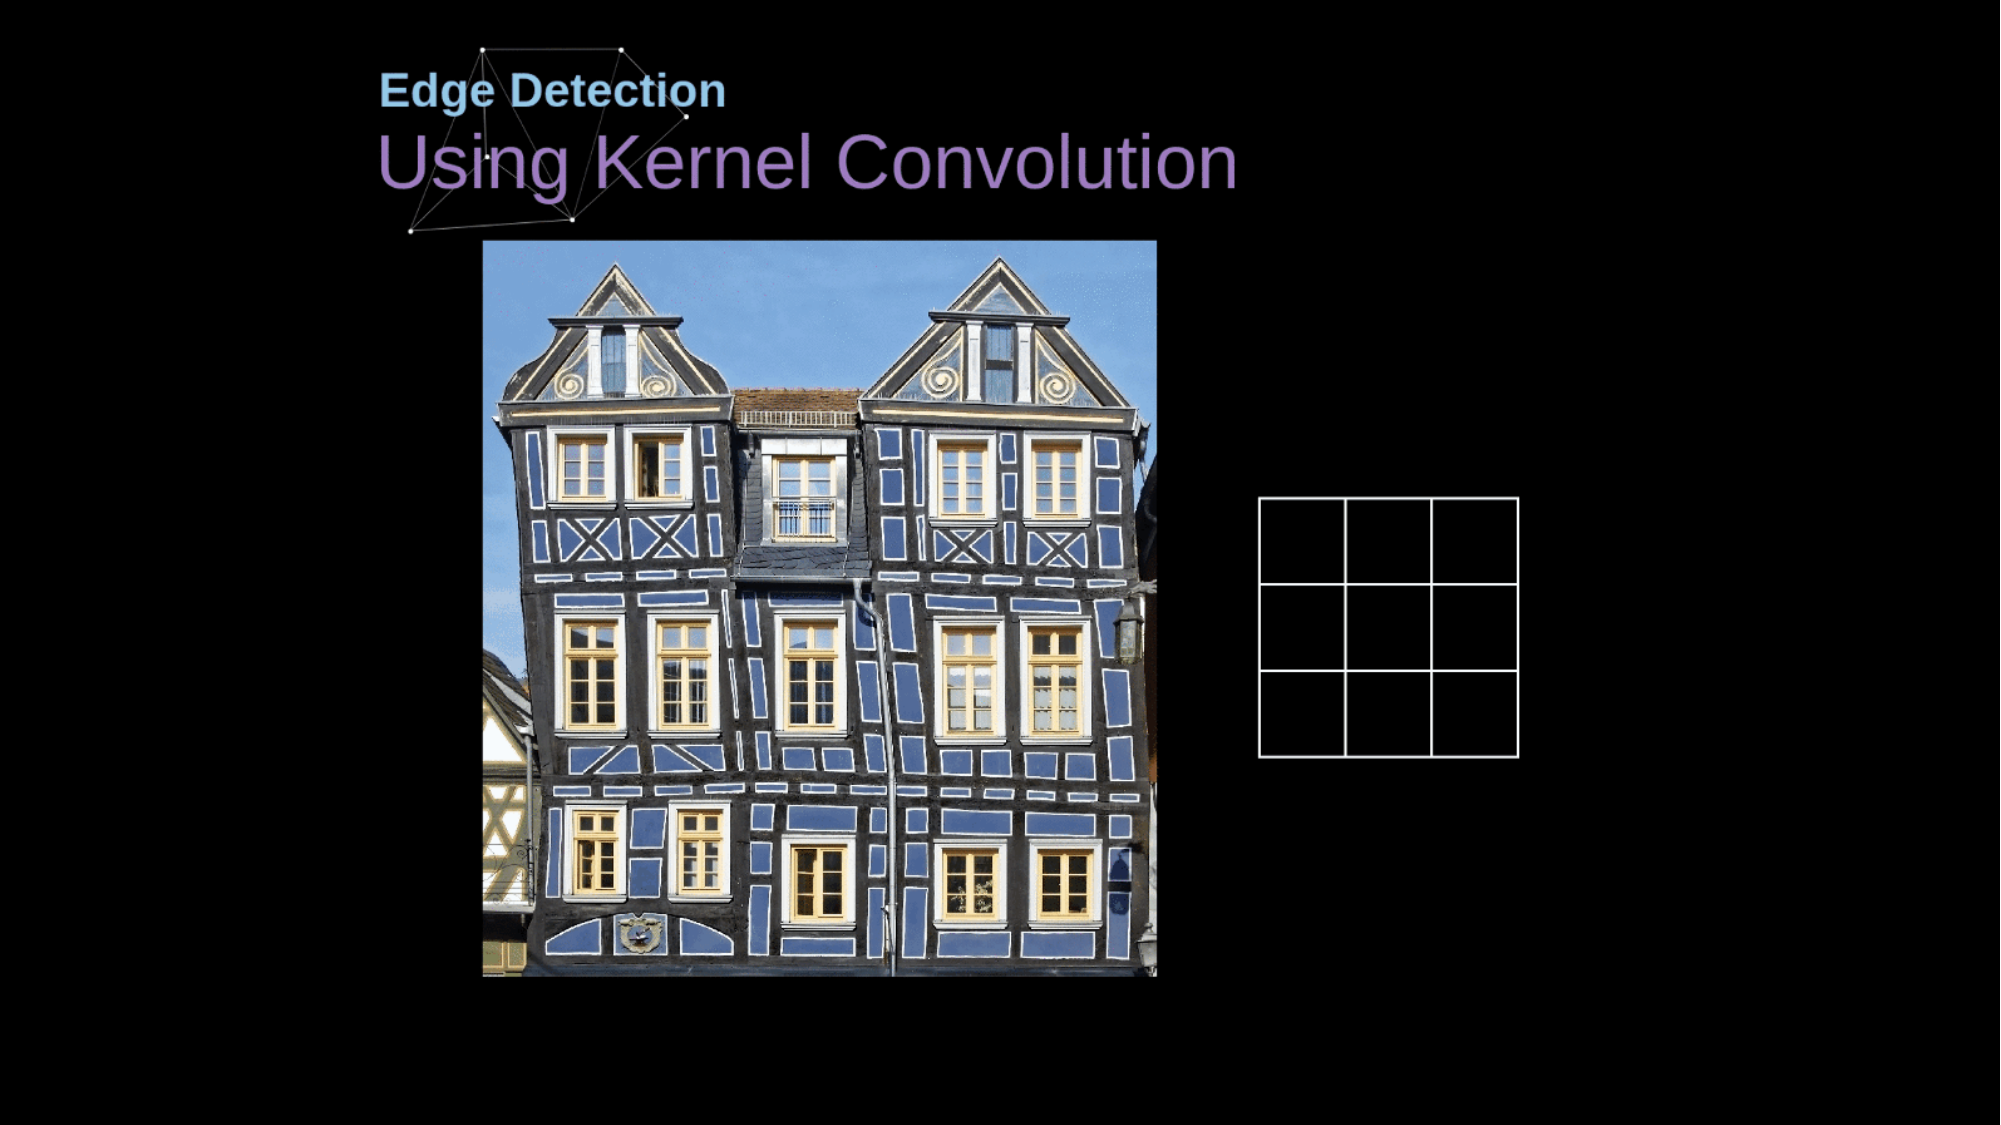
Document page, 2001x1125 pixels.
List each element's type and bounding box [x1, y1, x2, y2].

list [310, 24, 1690, 1101]
